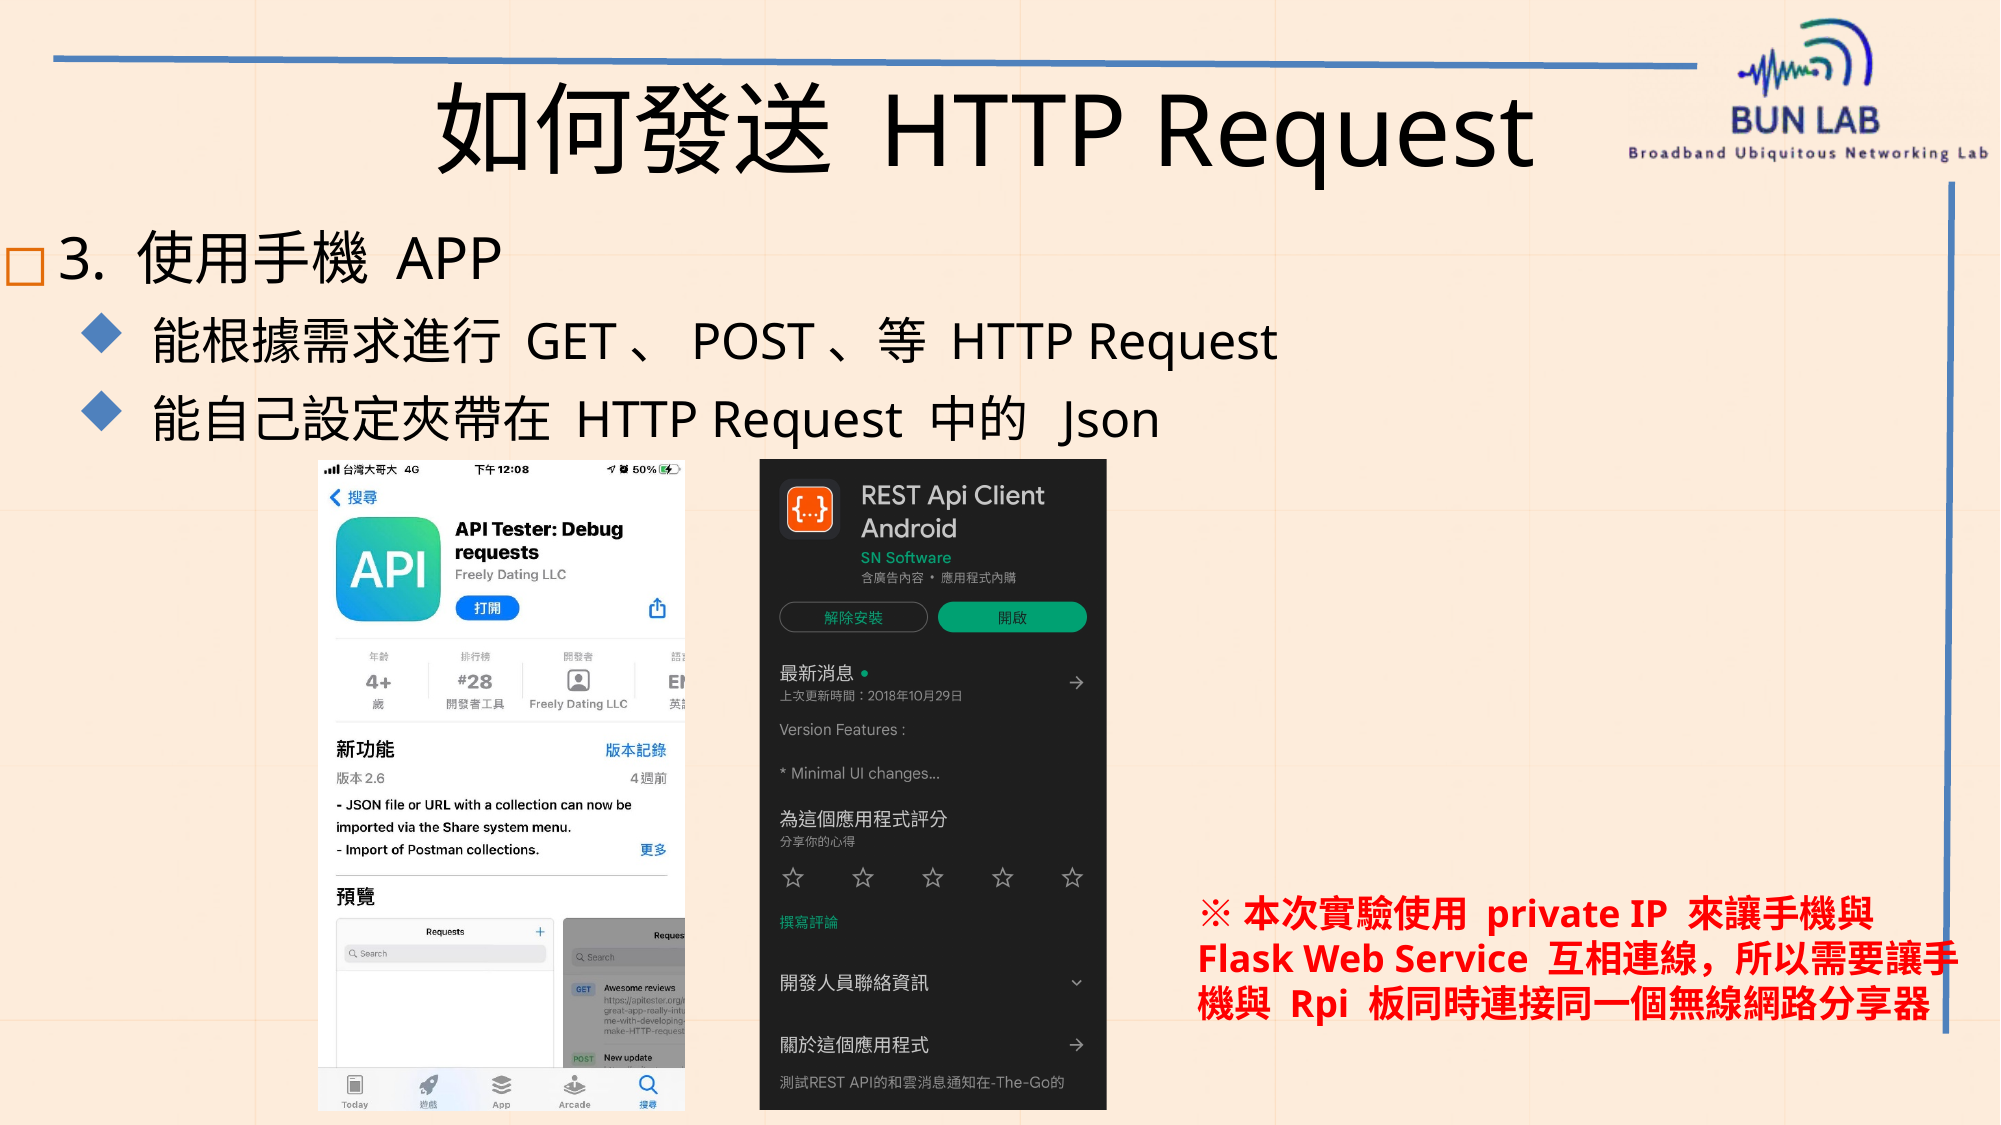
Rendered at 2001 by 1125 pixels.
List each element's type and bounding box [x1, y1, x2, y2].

picture [759, 459, 1107, 1110]
picture [318, 459, 685, 1111]
text_box [0, 0, 2000, 1125]
